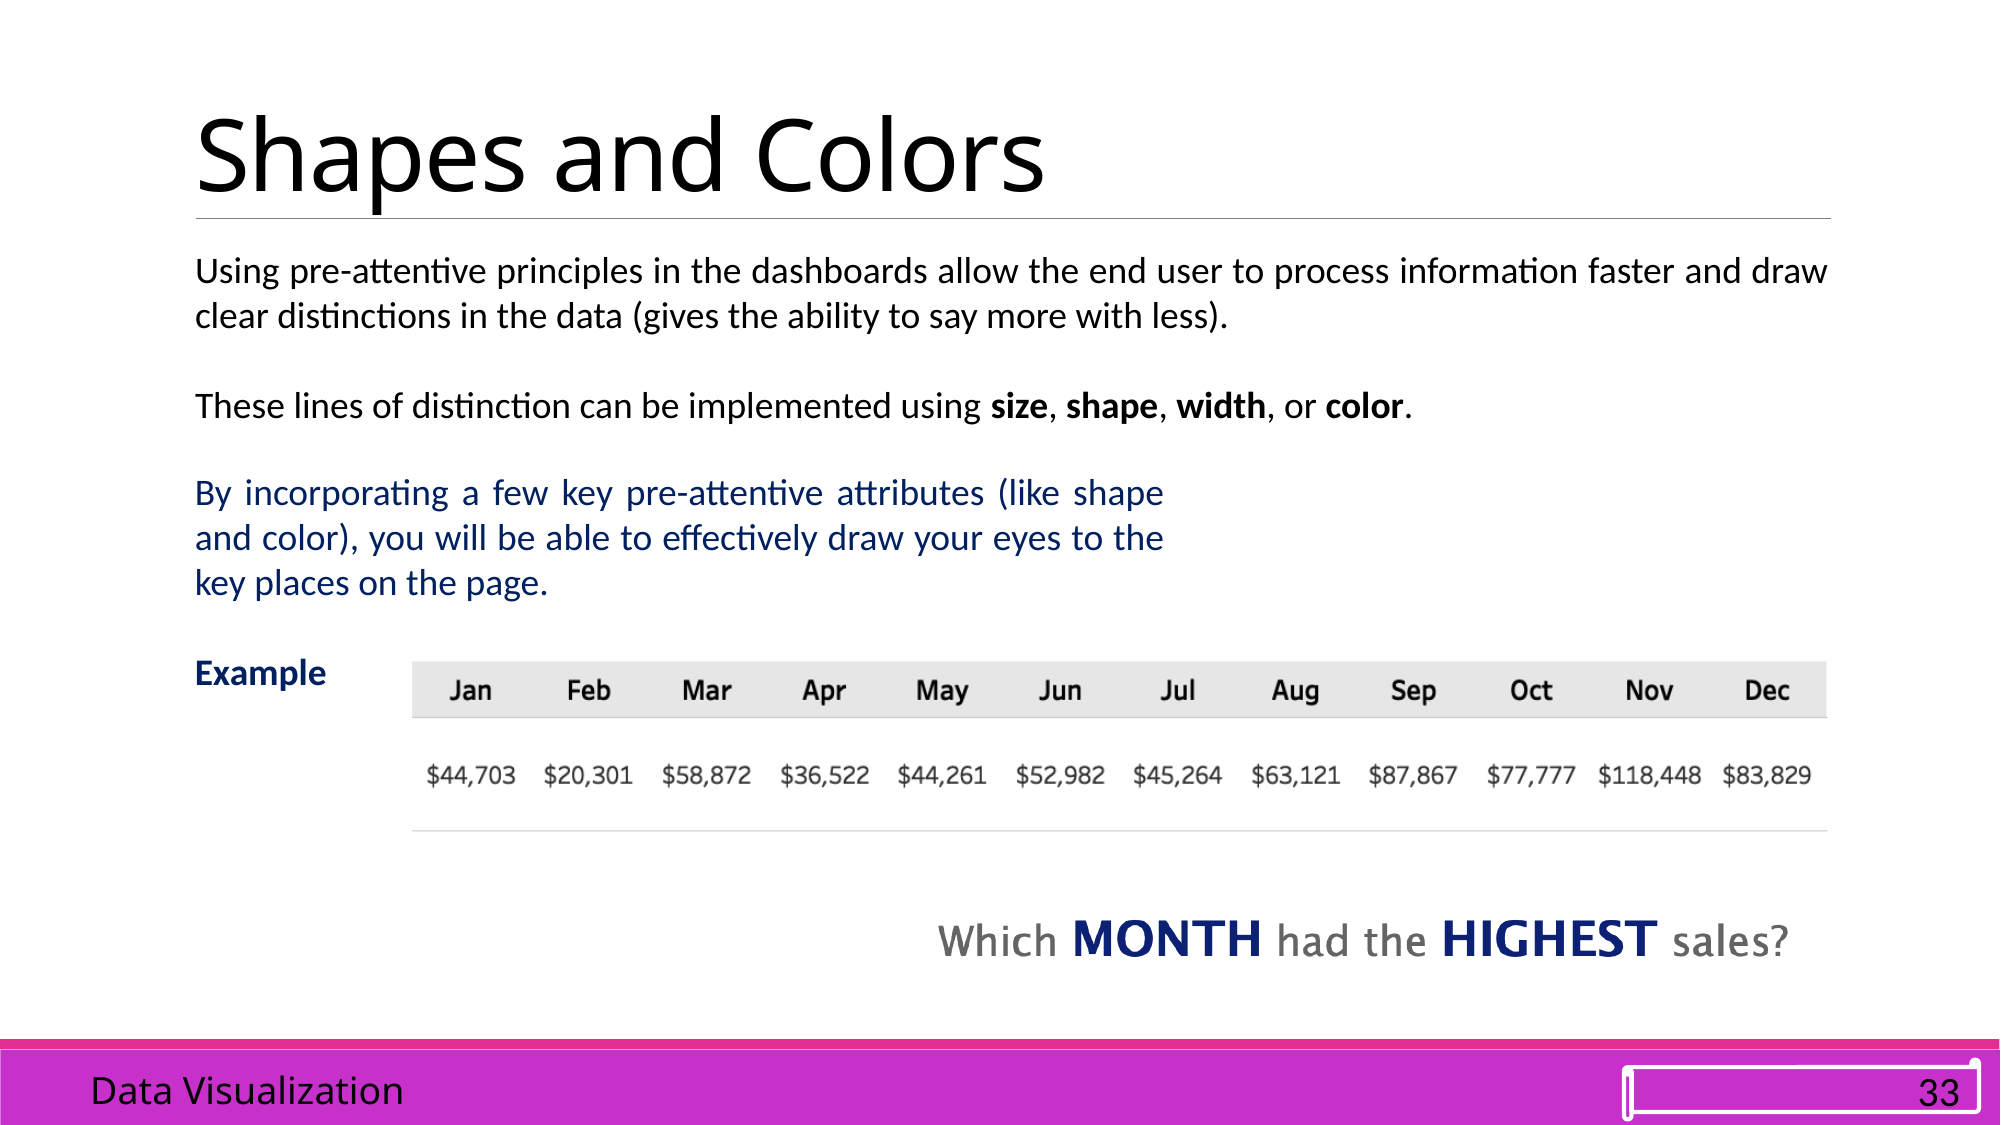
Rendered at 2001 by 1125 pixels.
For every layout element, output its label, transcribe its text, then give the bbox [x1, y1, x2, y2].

picture [894, 880, 1831, 1003]
slide_number 33 [1621, 1057, 1982, 1122]
picture [407, 648, 1831, 836]
title Shapes and Colors [180, 47, 1830, 220]
text_box Data Visualization [75, 1059, 420, 1119]
list Using pre-attentive principles in the dashboards allow the end user to process information faster and draw clear distinctions in the data (gives the ability to say more with less). These lines of distinction can be implemented using size, shape, width, or color. [180, 238, 1830, 454]
text_box By incorporating a few key pre-attentive attributes (like shape and color), you will be able to effectively draw your eyes to the key places on the page. Example [180, 460, 1180, 701]
